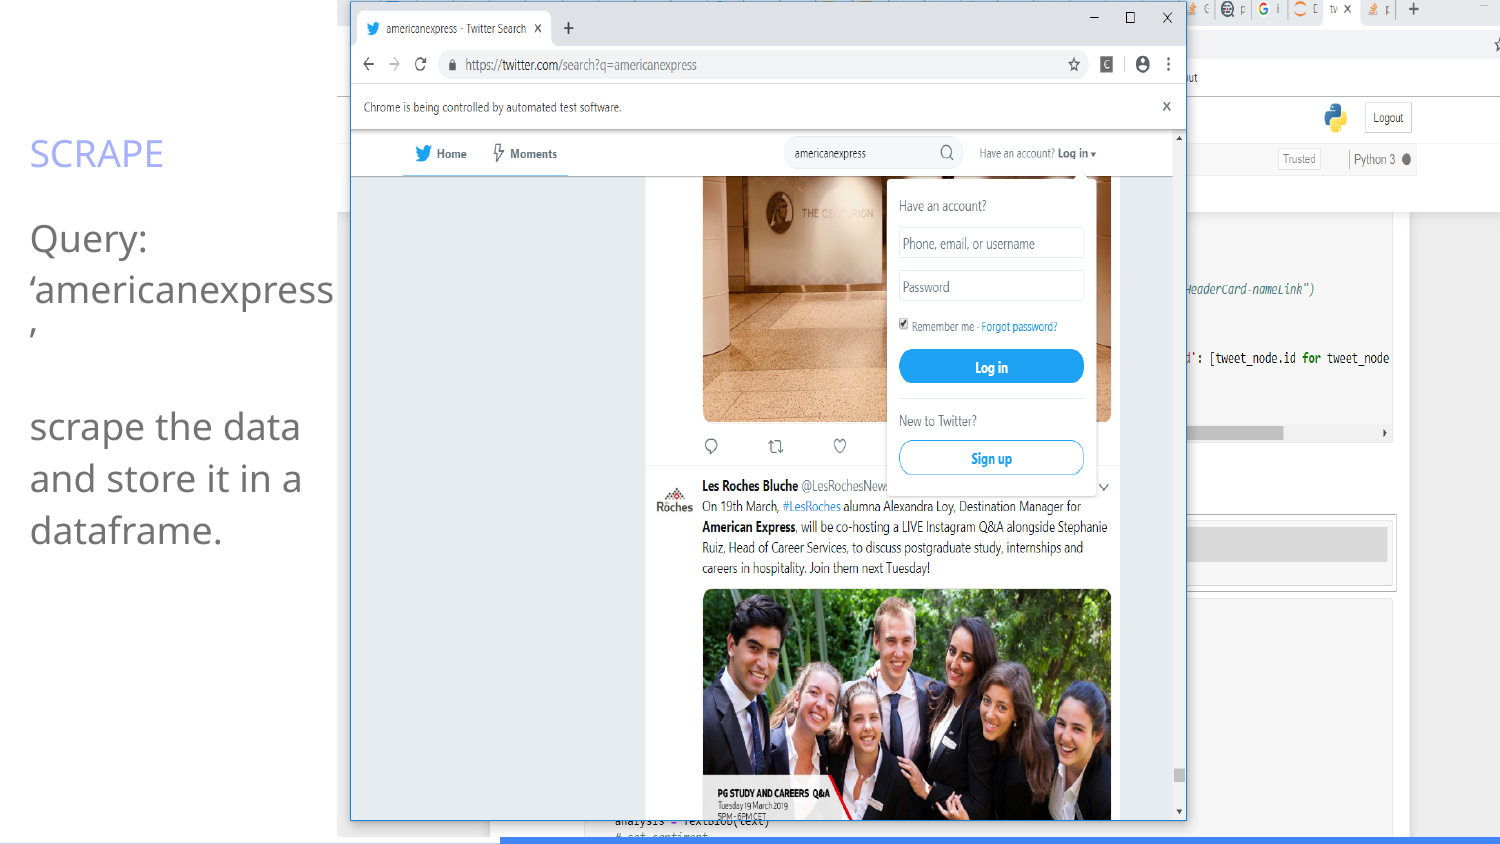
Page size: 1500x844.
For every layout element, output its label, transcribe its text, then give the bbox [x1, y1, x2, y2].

list SCRAPE Query: ‘americanexpress’ scrape the data and store it in a dataframe. [14, 107, 332, 722]
picture [337, 0, 1500, 837]
